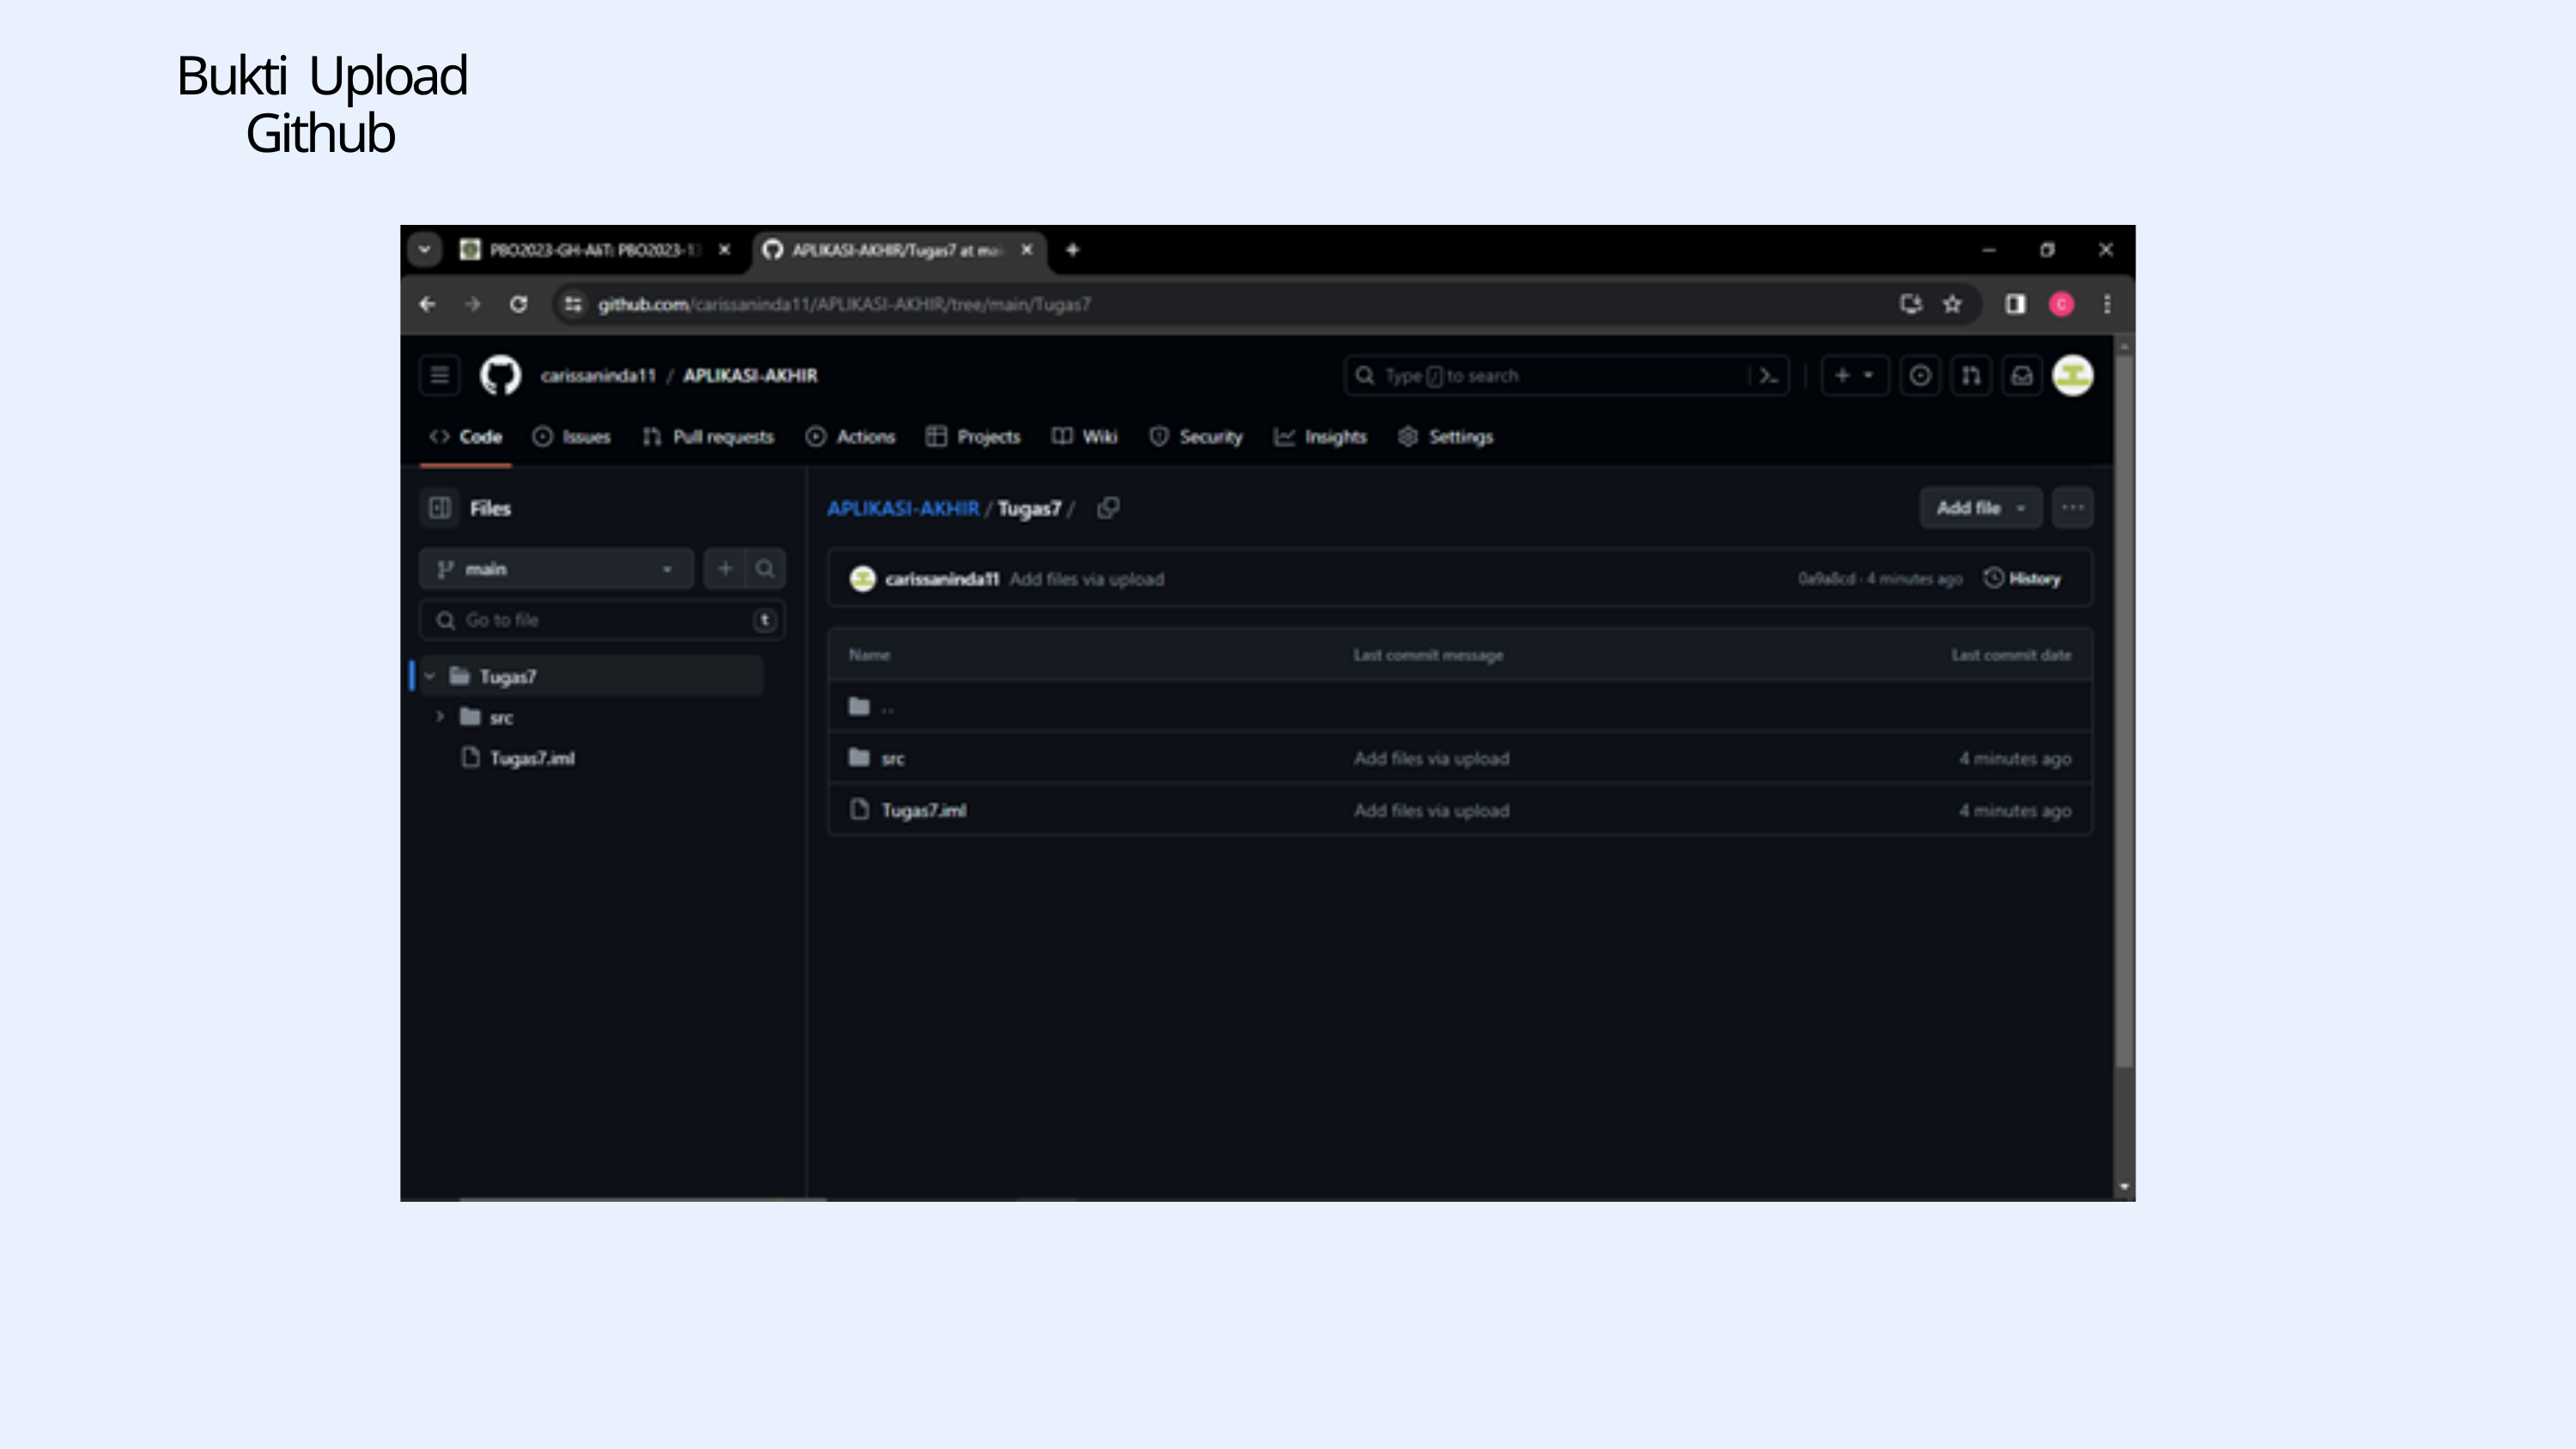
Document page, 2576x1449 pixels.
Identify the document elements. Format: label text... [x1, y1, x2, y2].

text_box [400, 225, 2136, 1202]
text_box Bukti Upload Github [100, 47, 544, 163]
